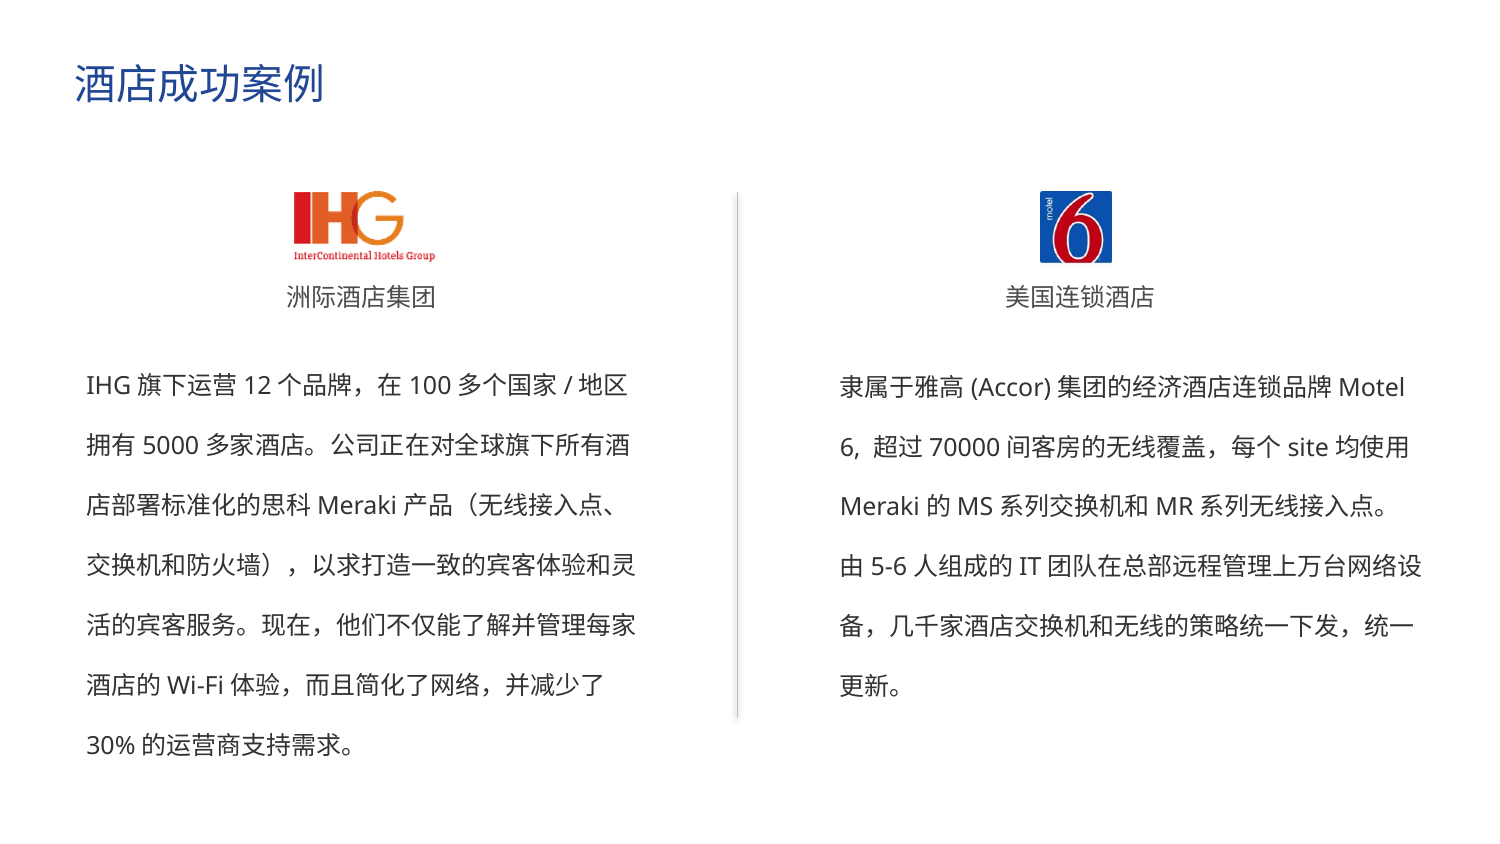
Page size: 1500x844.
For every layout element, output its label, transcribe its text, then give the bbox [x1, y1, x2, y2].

picture [294, 191, 435, 263]
text_box 美国连锁酒店 [994, 275, 1168, 317]
text_box 洲际酒店集团 [275, 275, 449, 317]
picture [1040, 191, 1112, 268]
title 酒店成功案例 [59, 57, 556, 118]
text_box IHG旗下运营12个品牌，在100多个国家/地区拥有5000多家酒店。公司正在对全球旗下所有酒店部署标准化的思科Meraki产品（无线接入点、交换机和防火墙），以求打造一致的宾客体验和灵活的宾客服务。现在，他们不仅能了解并管理每家酒店的Wi-Fi体验，而且简化了网络，并减少了30%的运营商支持需求。 [75, 334, 650, 765]
list 隶属于雅高(Accor)集团的经济酒店连锁品牌Motel 6, 超过70000间客房的无线覆盖，每个site均使用Meraki的MS系列交换机和MR系列无线接入点。由5-6人组成的IT团队在总部远程管理上万台网络设备，几千家酒店交换机和无线的策略统一下发，统一更新。 [825, 333, 1438, 683]
